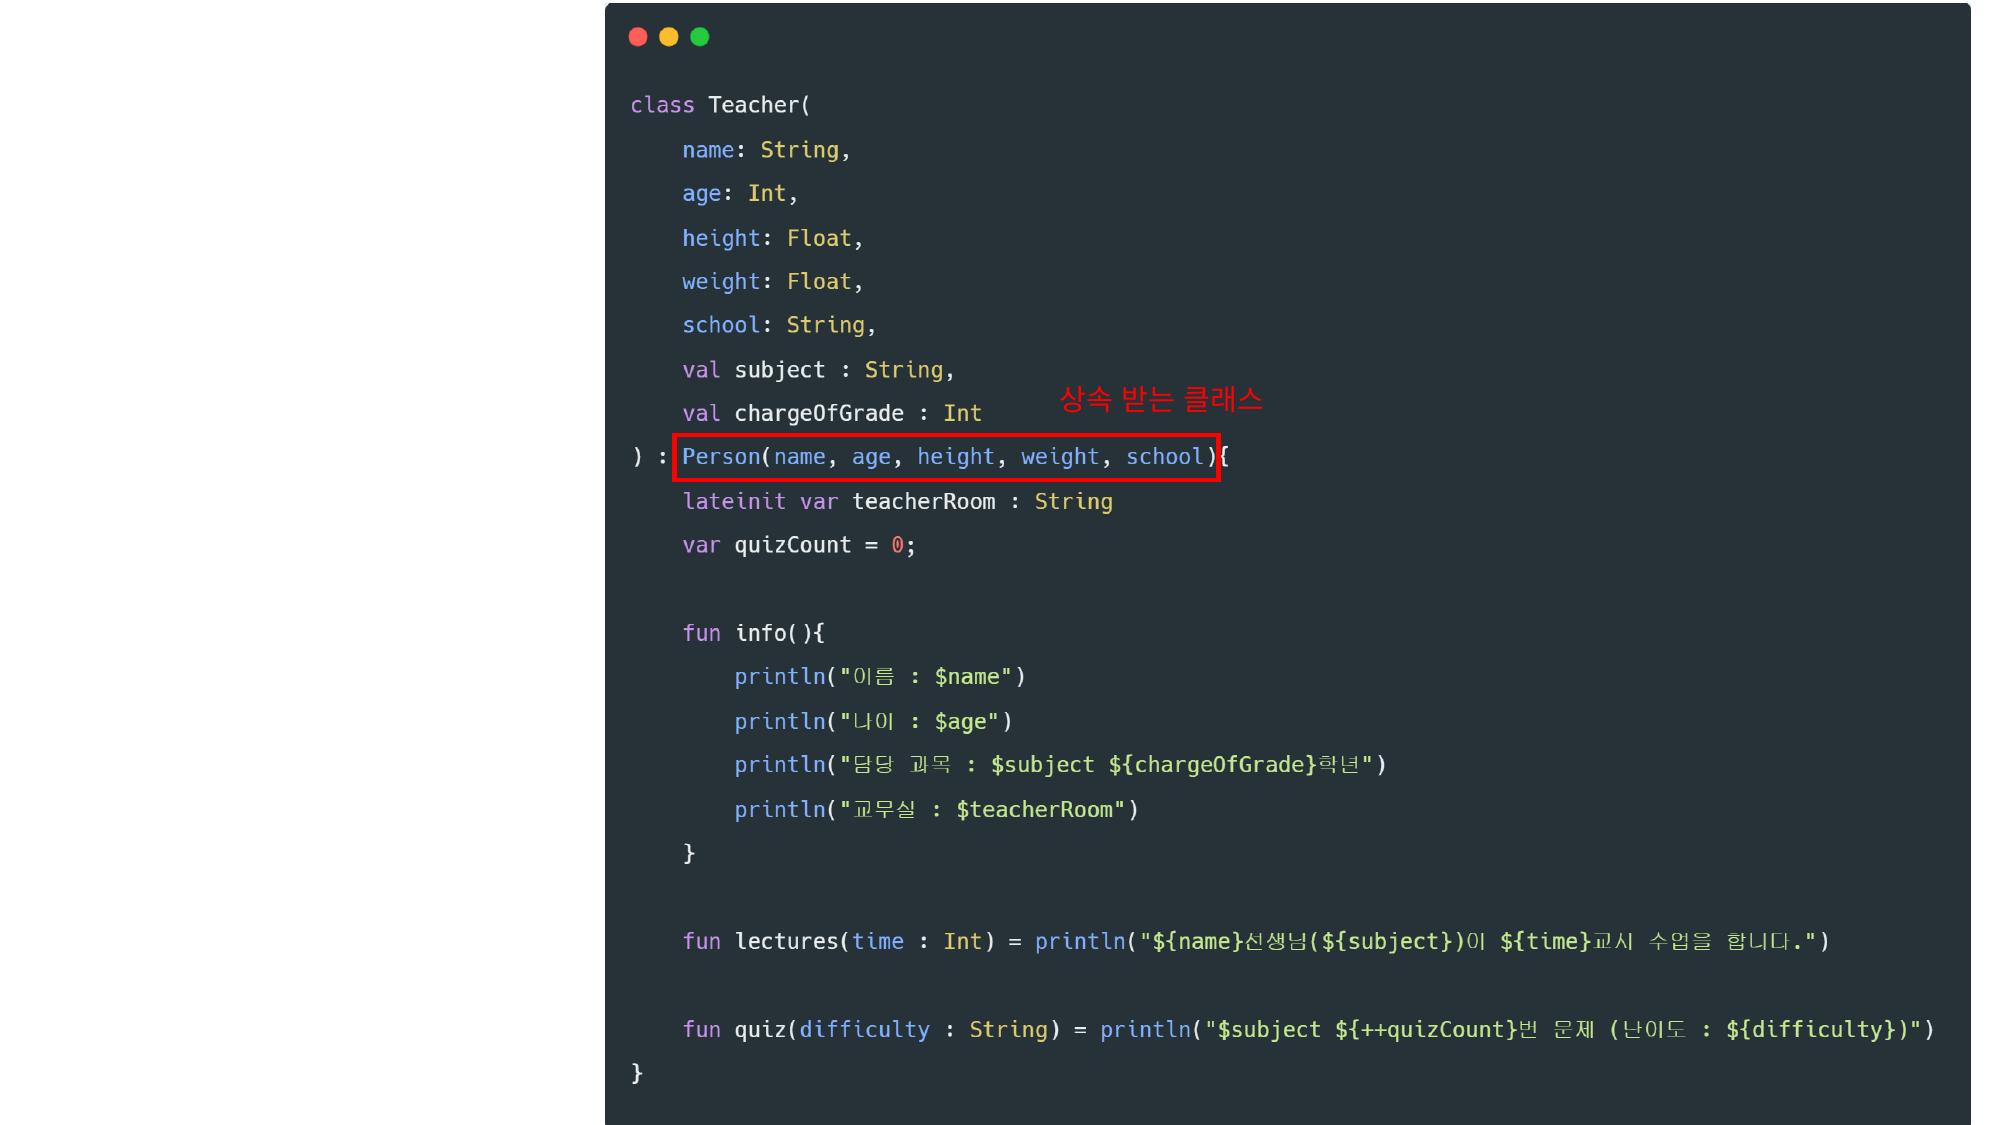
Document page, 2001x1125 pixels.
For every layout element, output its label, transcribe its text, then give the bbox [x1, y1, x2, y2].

picture [605, 3, 1971, 1125]
slide_number 70 [1971, 1042, 1978, 1103]
